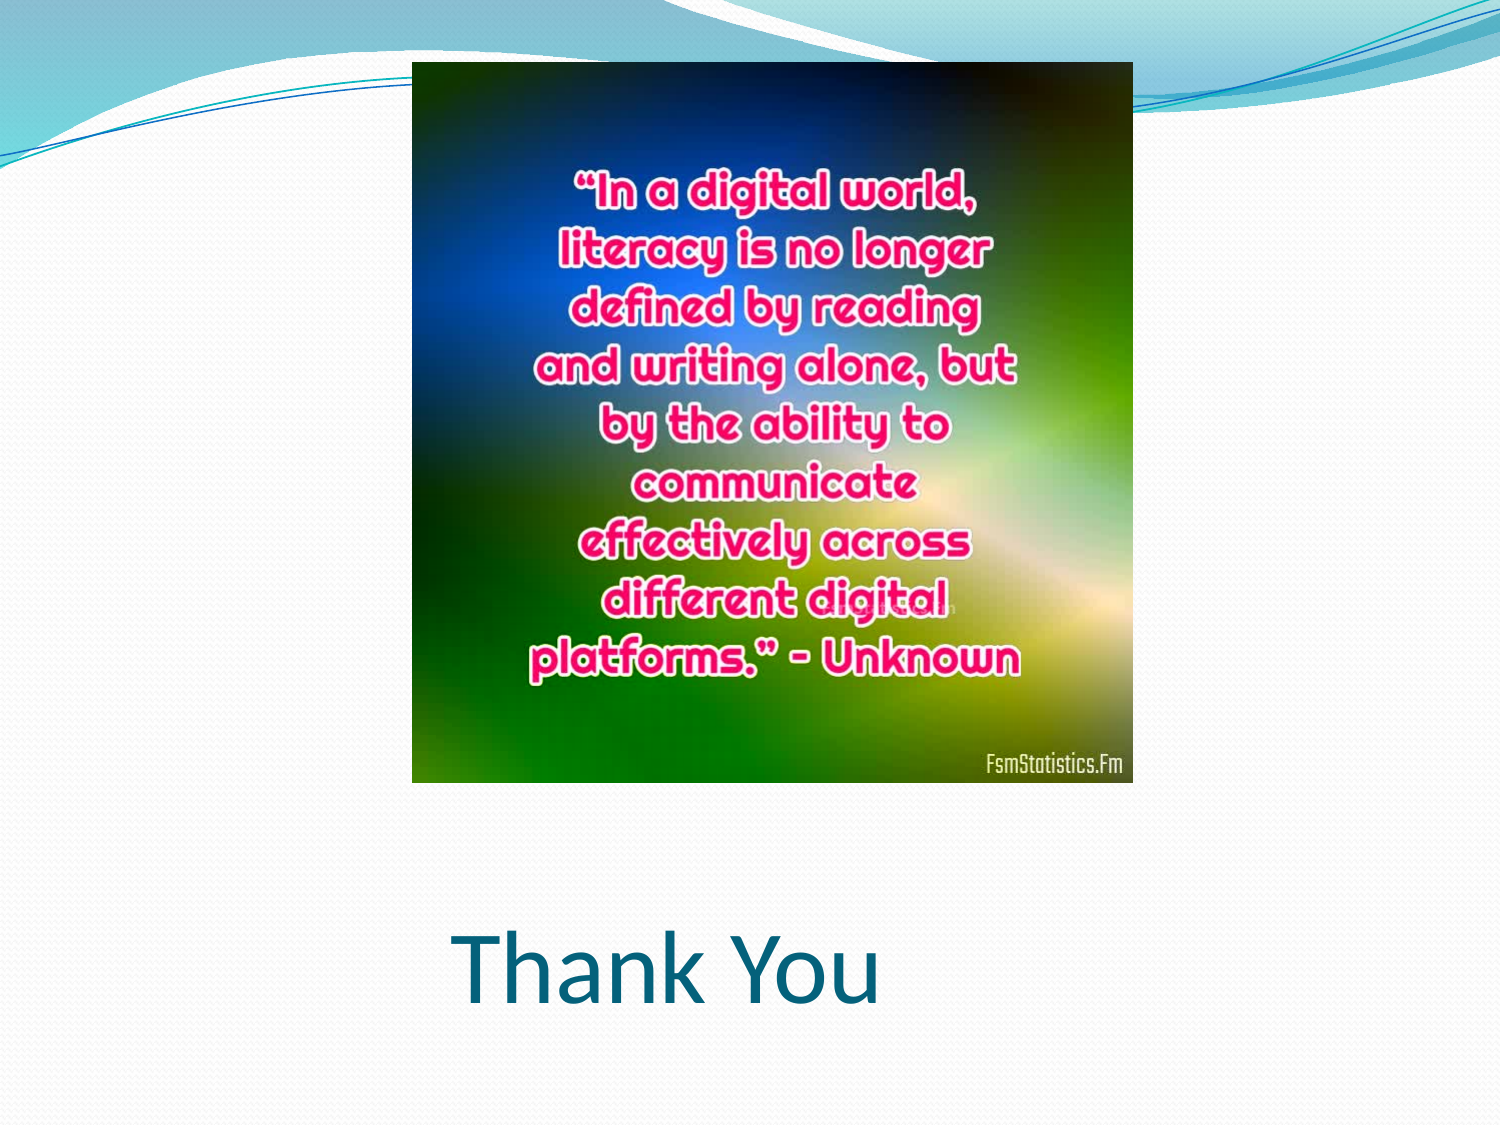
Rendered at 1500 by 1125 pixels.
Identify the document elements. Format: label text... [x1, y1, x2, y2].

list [412, 62, 1133, 783]
title Thank You [0, 849, 1163, 1025]
